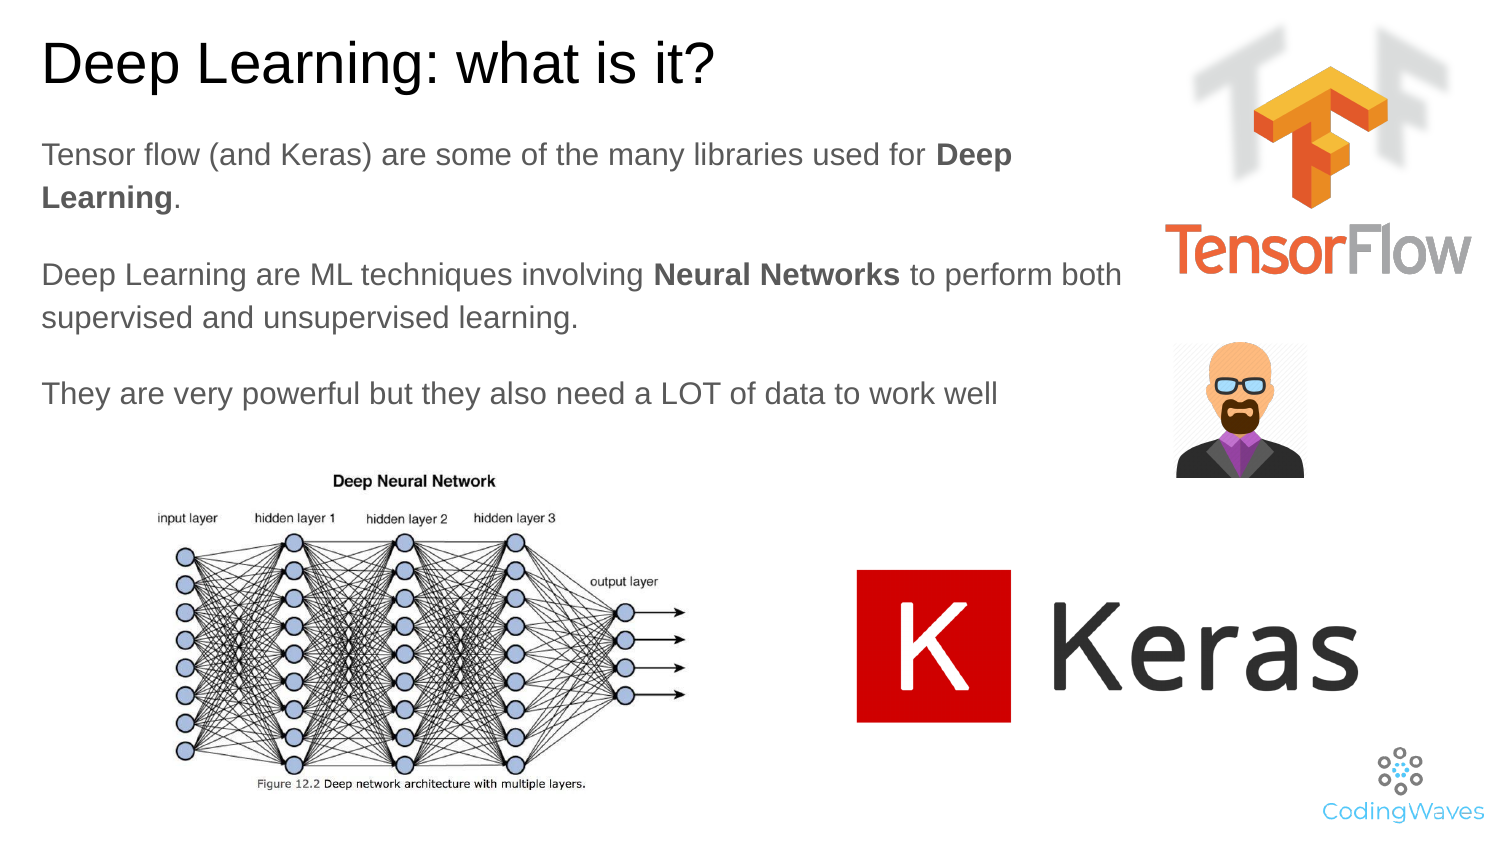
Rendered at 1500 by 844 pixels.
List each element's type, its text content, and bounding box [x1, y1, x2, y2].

picture [854, 567, 1395, 725]
list Tensor flow (and Keras) are some of the many libraries used for Deep Learning. Deep Learning are ML techniques involving Neural Networks to perform both supervised and unsupervised learning. They are very powerful but they also need a LOT of data to work well [26, 114, 1161, 613]
picture [1160, 15, 1478, 280]
picture [1318, 740, 1493, 830]
picture [1172, 341, 1309, 478]
picture [64, 470, 801, 794]
title Deep Learning: what is it? [26, 10, 1424, 105]
